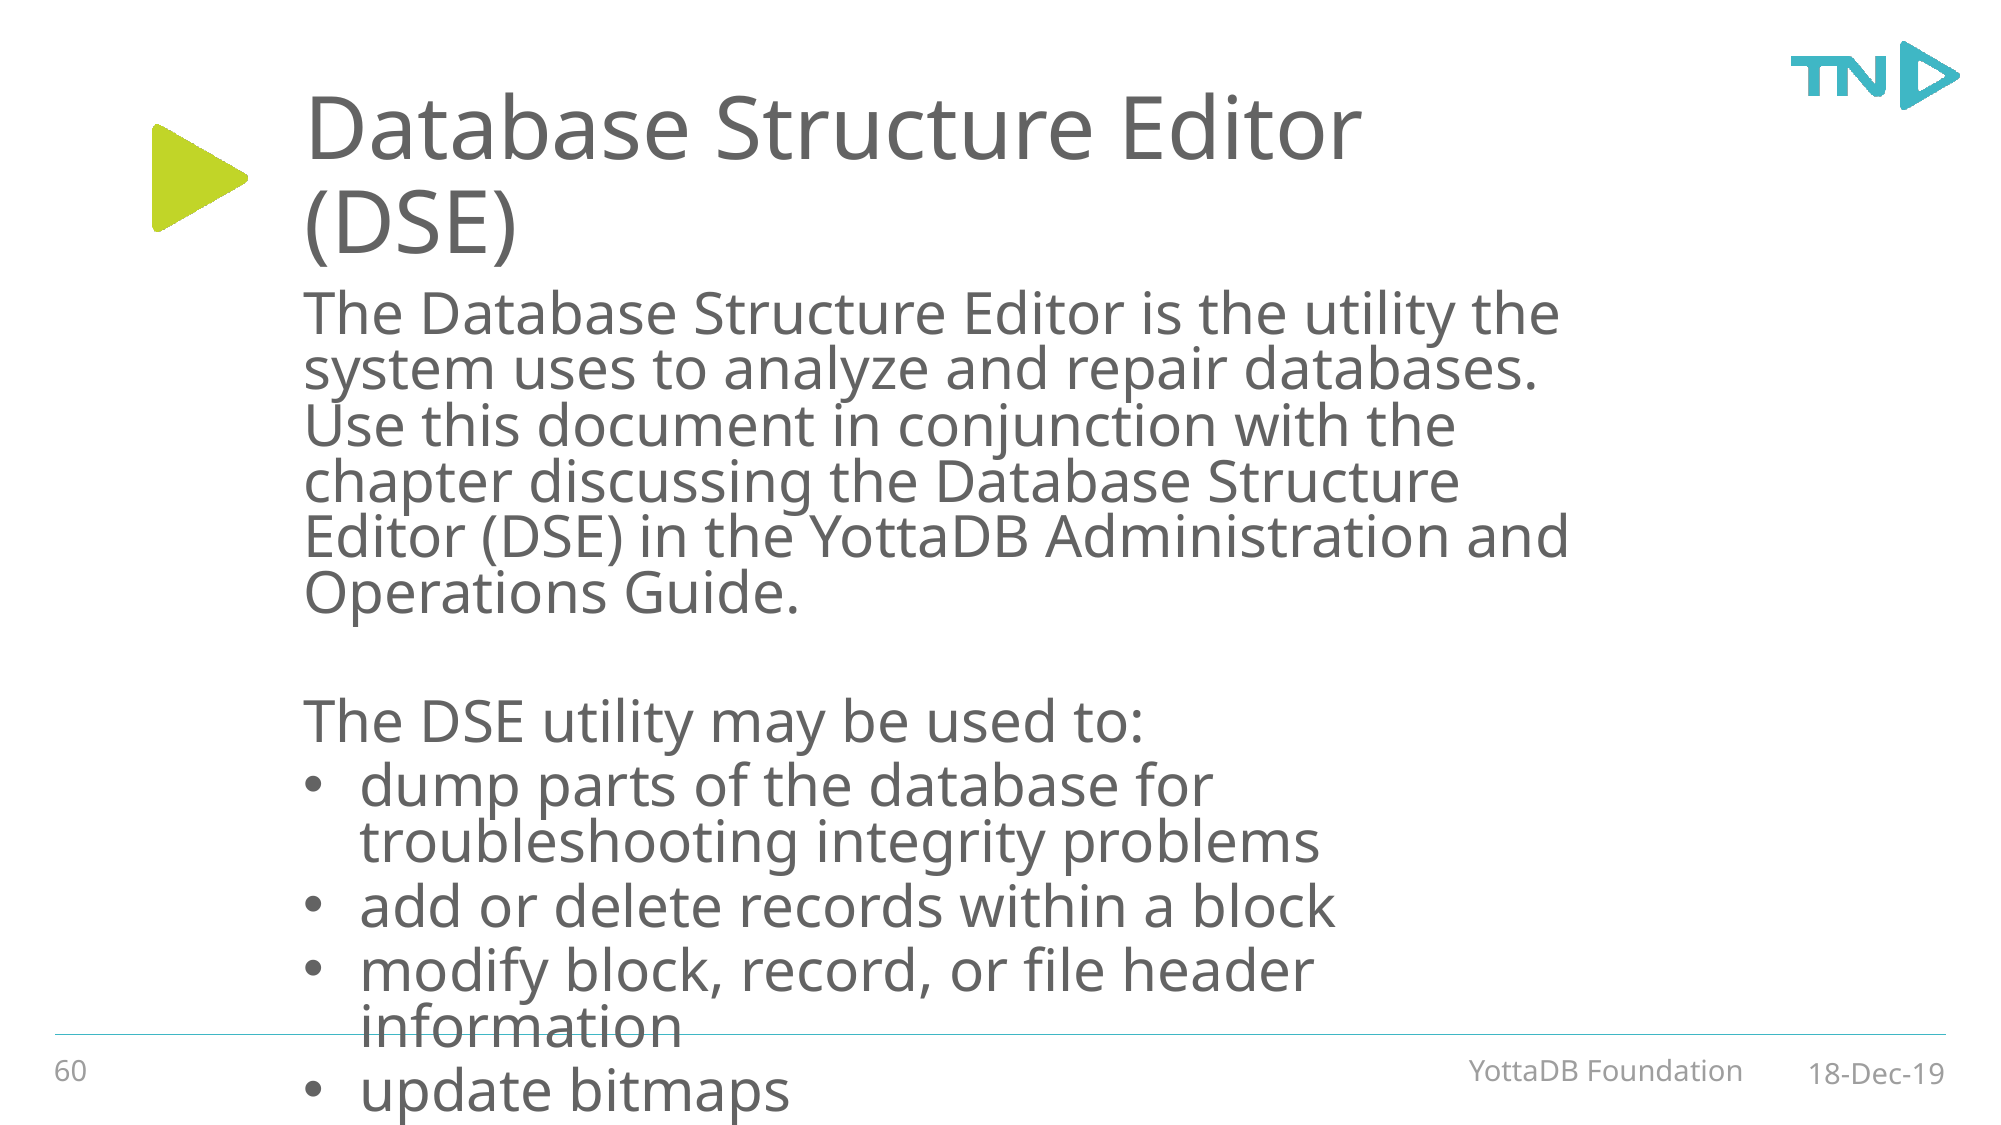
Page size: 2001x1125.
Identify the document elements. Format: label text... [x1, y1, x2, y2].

footer YottaDB Foundation [1083, 1042, 1759, 1103]
slide_number 18-Dec-19 [1762, 1042, 1961, 1103]
picture [1791, 41, 1960, 110]
slide_number 60 [39, 1042, 156, 1103]
list The Database Structure Editor is the utility the system uses to analyze and repair databases. Use this document in conjunction with the chapter discussing the Database Structure Editor (DSE) in the YottaDB Administration and Operations Guide. The DSE utility may be used to: dump parts of the database for troubleshooting integrity problems add or delete records within a block modify block, record, or file header information update bitmaps save copies of database fragments [288, 281, 1590, 753]
title Database Structure Editor (DSE) [289, 124, 1590, 232]
picture [152, 124, 248, 232]
